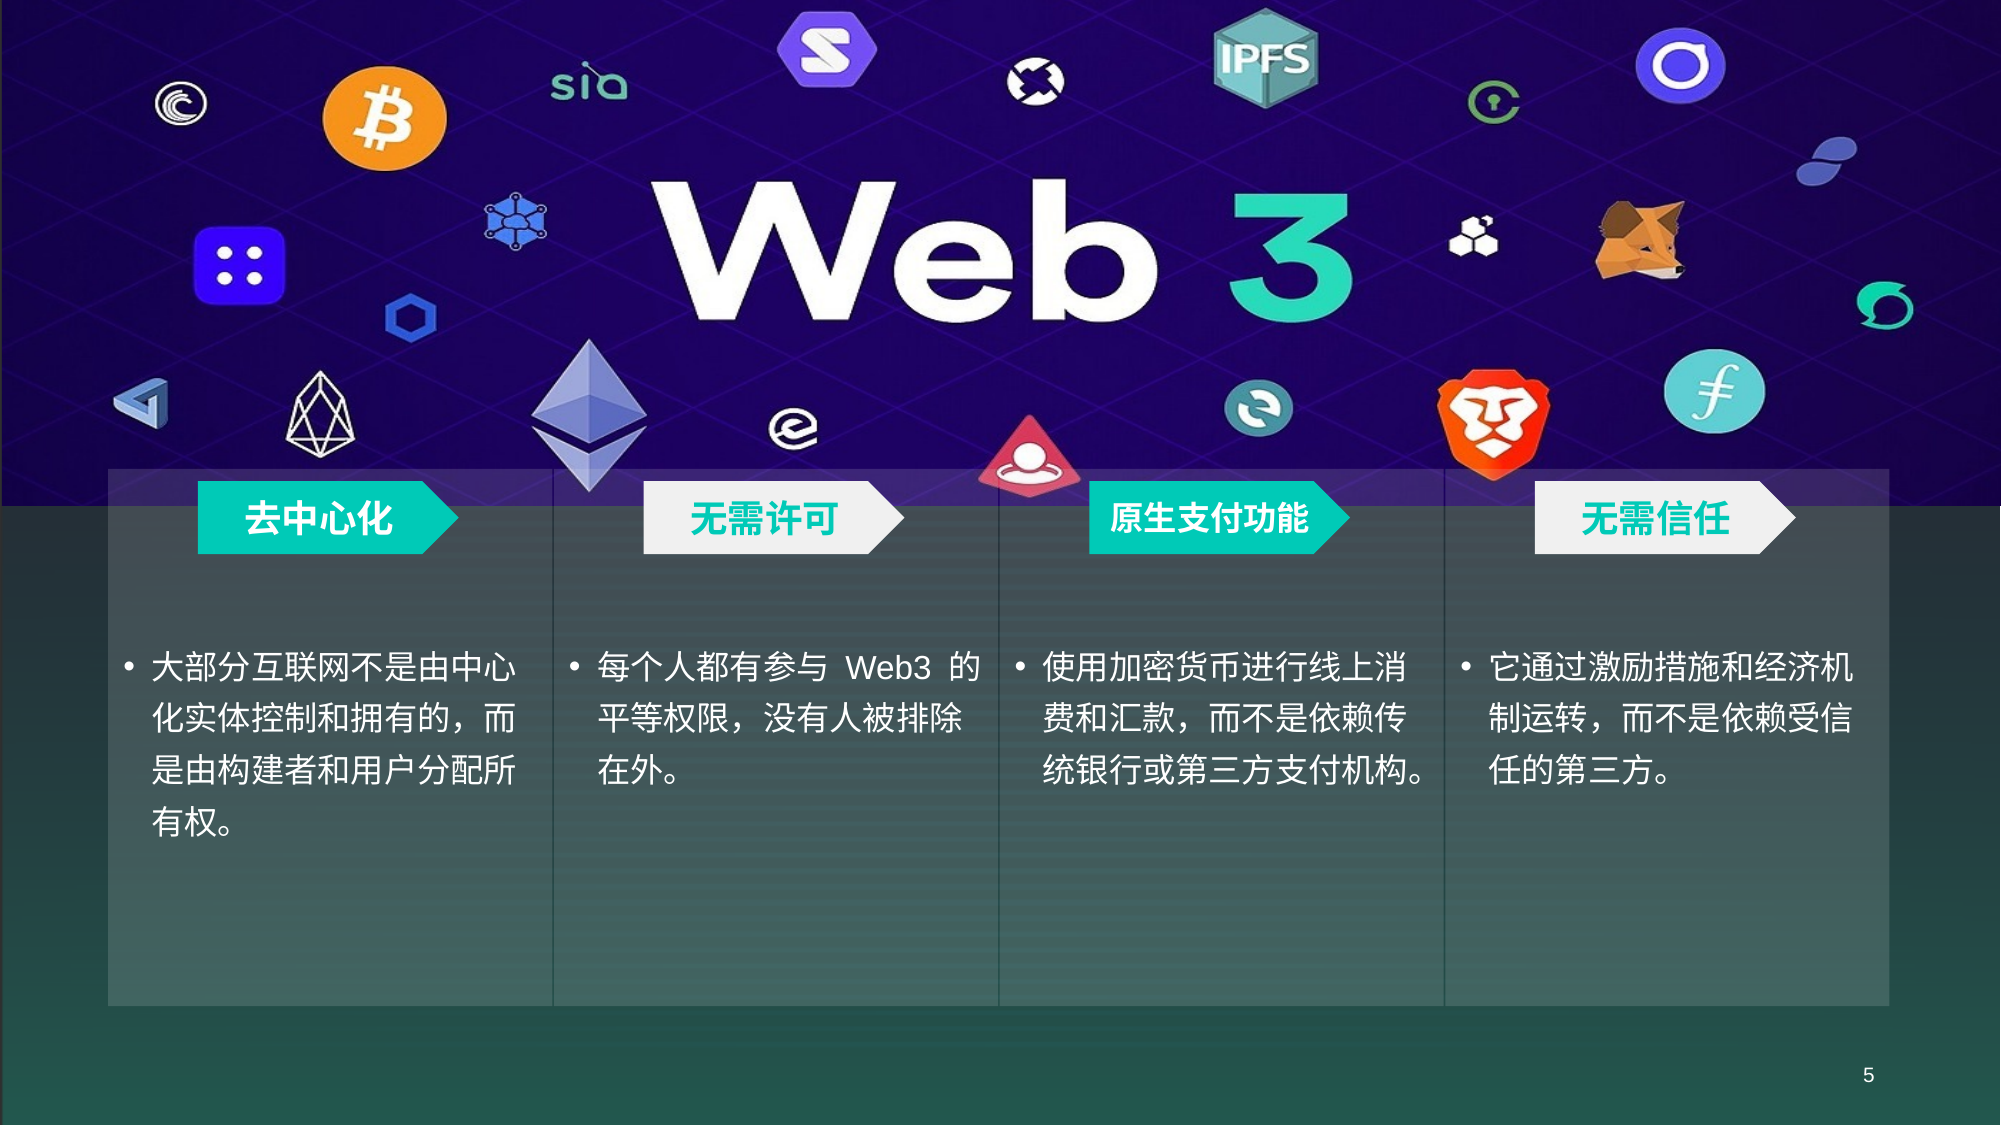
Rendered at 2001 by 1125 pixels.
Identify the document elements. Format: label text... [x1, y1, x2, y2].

slide_number 5 [1452, 1056, 1890, 1092]
picture [1, 0, 2001, 506]
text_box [108, 468, 1890, 1007]
